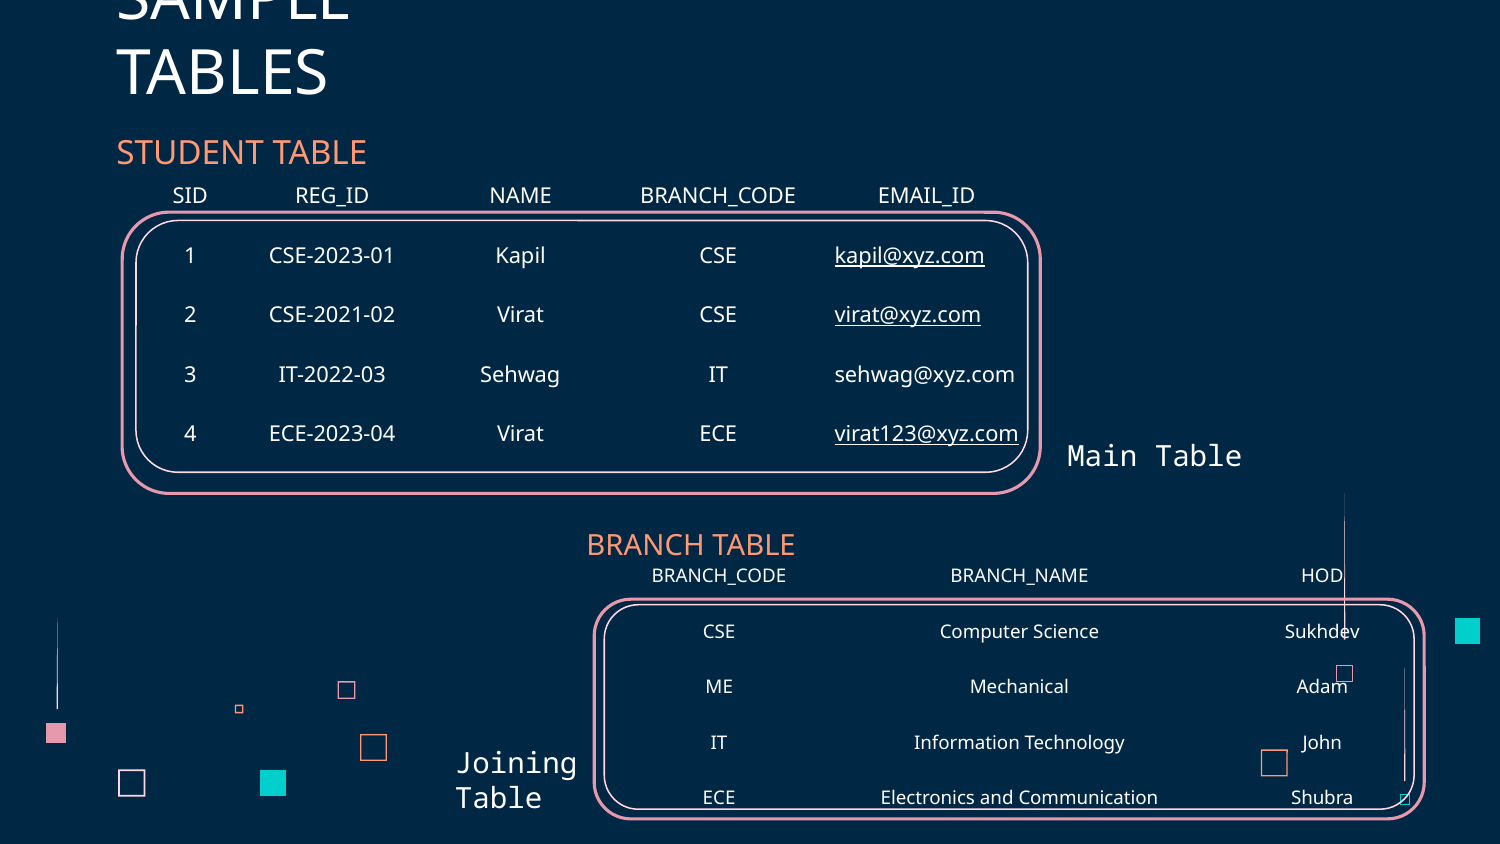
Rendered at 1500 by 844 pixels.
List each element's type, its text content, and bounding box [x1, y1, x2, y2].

text_box Joining Table [439, 729, 568, 824]
text_box Main Table [1052, 421, 1274, 516]
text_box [571, 542, 1444, 820]
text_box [101, 142, 1041, 494]
title SAMPLE TABLES [101, 27, 543, 123]
